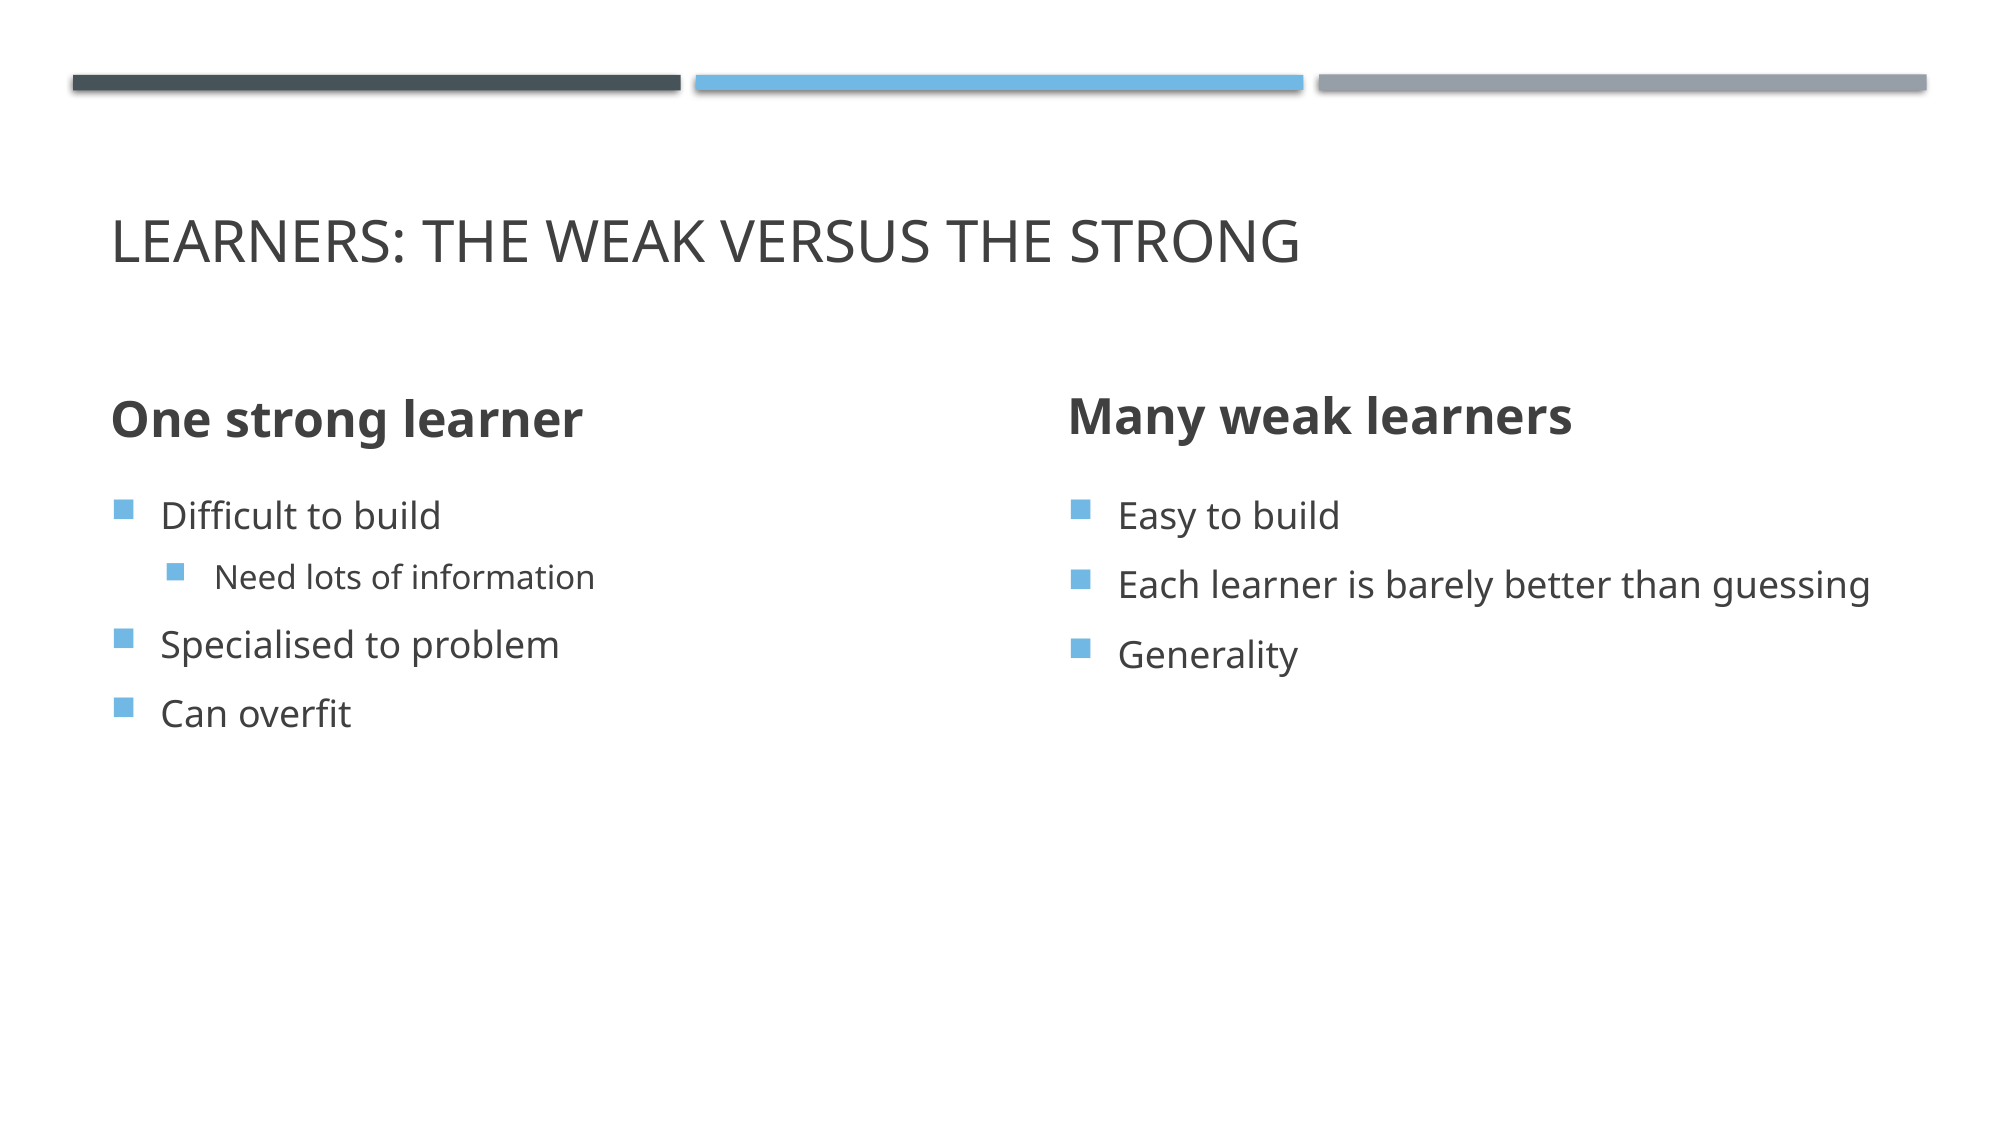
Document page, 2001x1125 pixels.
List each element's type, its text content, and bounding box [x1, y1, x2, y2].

list Difficult to build Need lots of information Specialised to problem Can overfit [95, 479, 948, 962]
list One strong learner [95, 369, 948, 461]
list Easy to build Each learner is barely better than guessing Generality [1052, 479, 1905, 962]
title Learners: The weak versus the strong [95, 119, 1905, 282]
list Many weak learners [1052, 369, 1905, 460]
